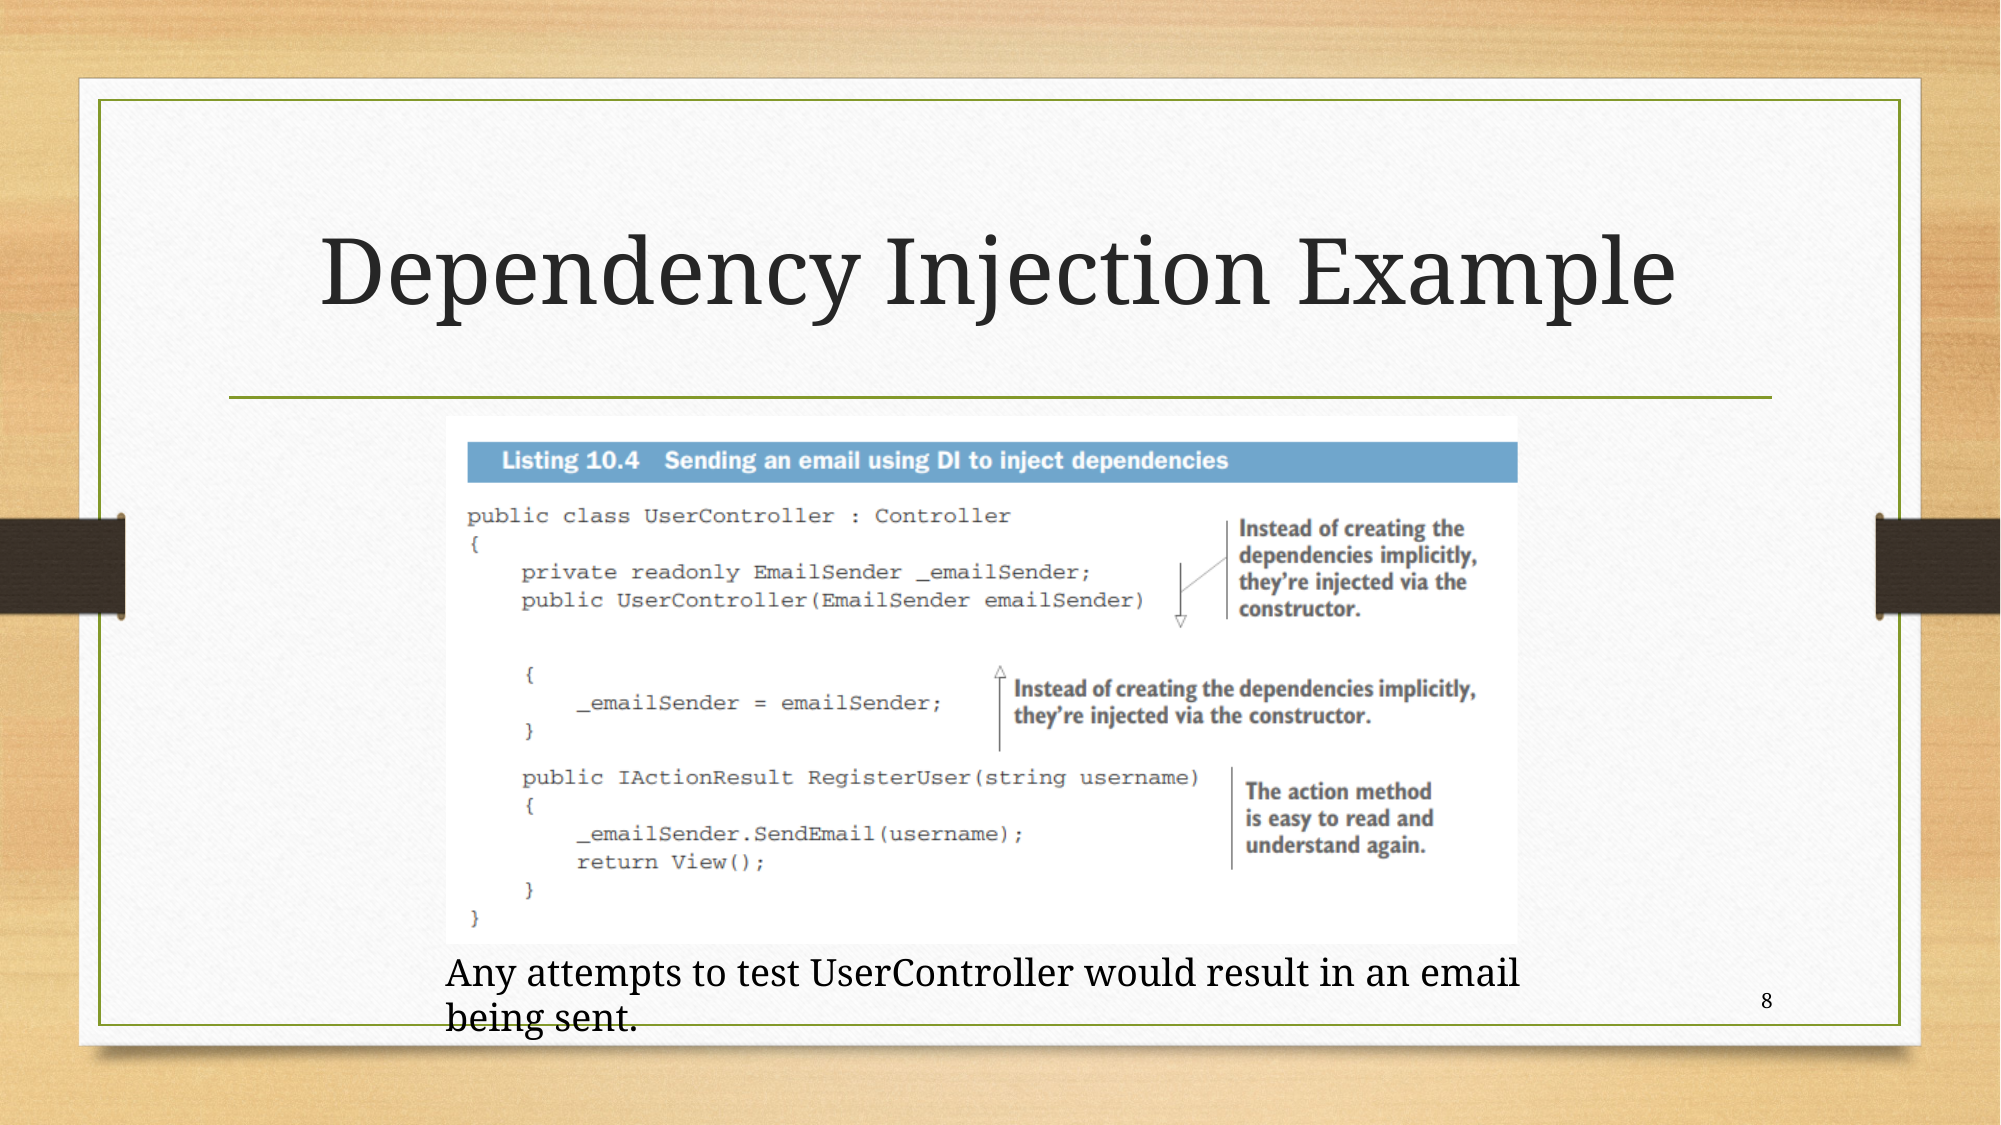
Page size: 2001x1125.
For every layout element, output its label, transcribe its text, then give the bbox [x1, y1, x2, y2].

slide_number 8 [1698, 979, 1788, 1025]
title Dependency Injection Example [212, 161, 1788, 375]
picture [0, 0, 2001, 1125]
text_box Any attempts to test UserController would result in an email being sent. [430, 941, 1570, 1047]
